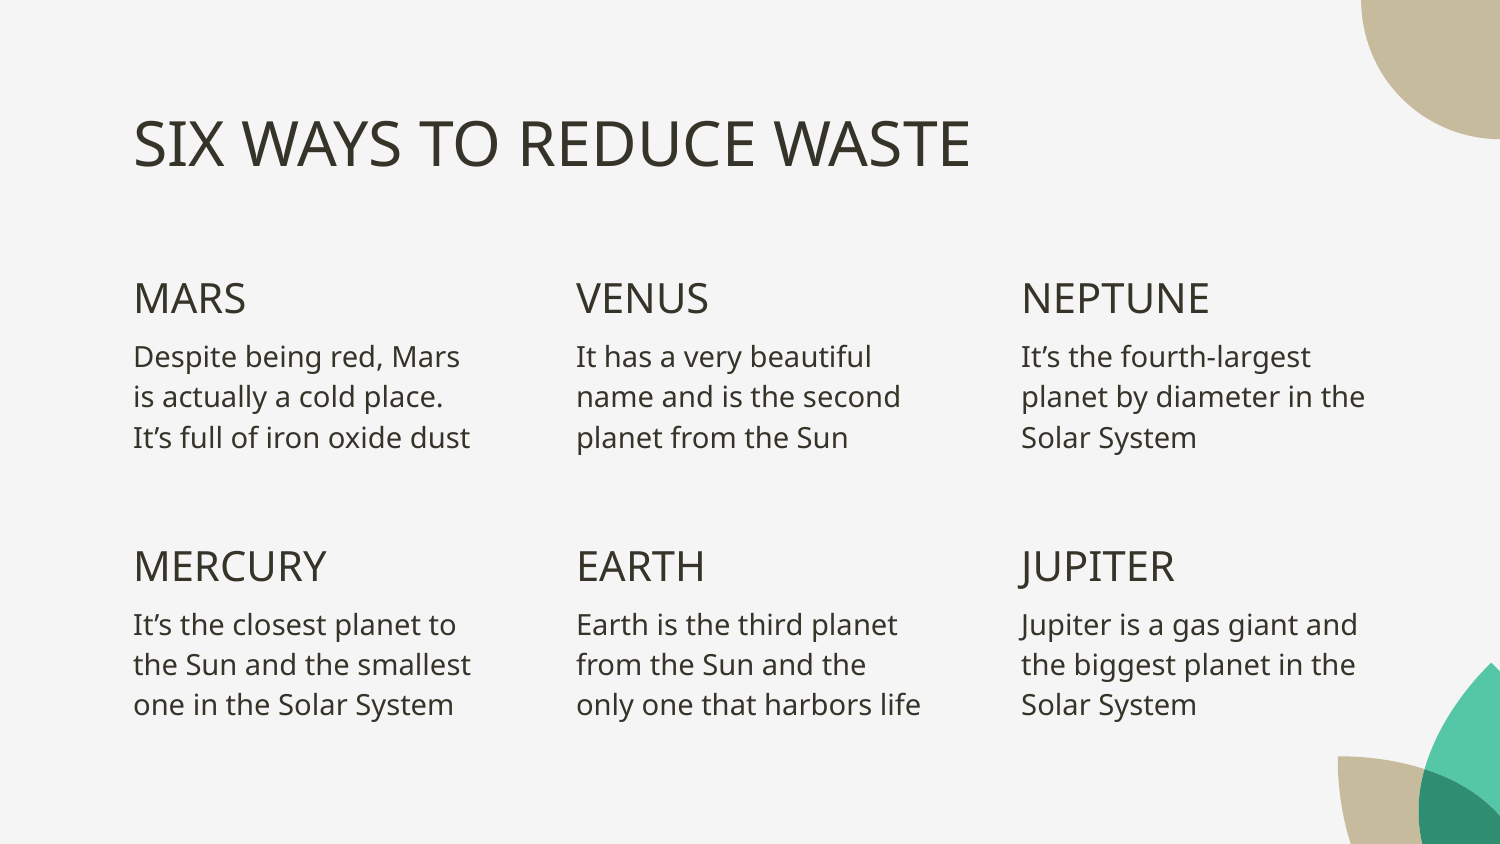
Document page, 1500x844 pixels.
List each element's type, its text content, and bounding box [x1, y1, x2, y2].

subtitle Earth is the third planet from the Sun and the only one that harbors life [561, 606, 940, 720]
subtitle MARS [118, 256, 497, 337]
subtitle It’s the closest planet to the Sun and the smallest one in the Solar System [118, 586, 497, 720]
title SIX WAYS TO REDUCE WASTE [118, 88, 1382, 183]
subtitle It’s the fourth-largest planet by diameter in the Solar System [1006, 337, 1385, 453]
subtitle NEPTUNE [1006, 256, 1385, 337]
subtitle VENUS [561, 256, 940, 337]
subtitle Despite being red, Mars is actually a cold place. It’s full of iron oxide dust [118, 337, 497, 453]
subtitle MERCURY [118, 524, 497, 586]
subtitle EARTH [561, 524, 940, 606]
subtitle JUPITER [1006, 524, 1385, 606]
subtitle Jupiter is a gas giant and the biggest planet in the Solar System [1006, 606, 1385, 720]
subtitle It has a very beautiful name and is the second planet from the Sun [561, 337, 940, 453]
